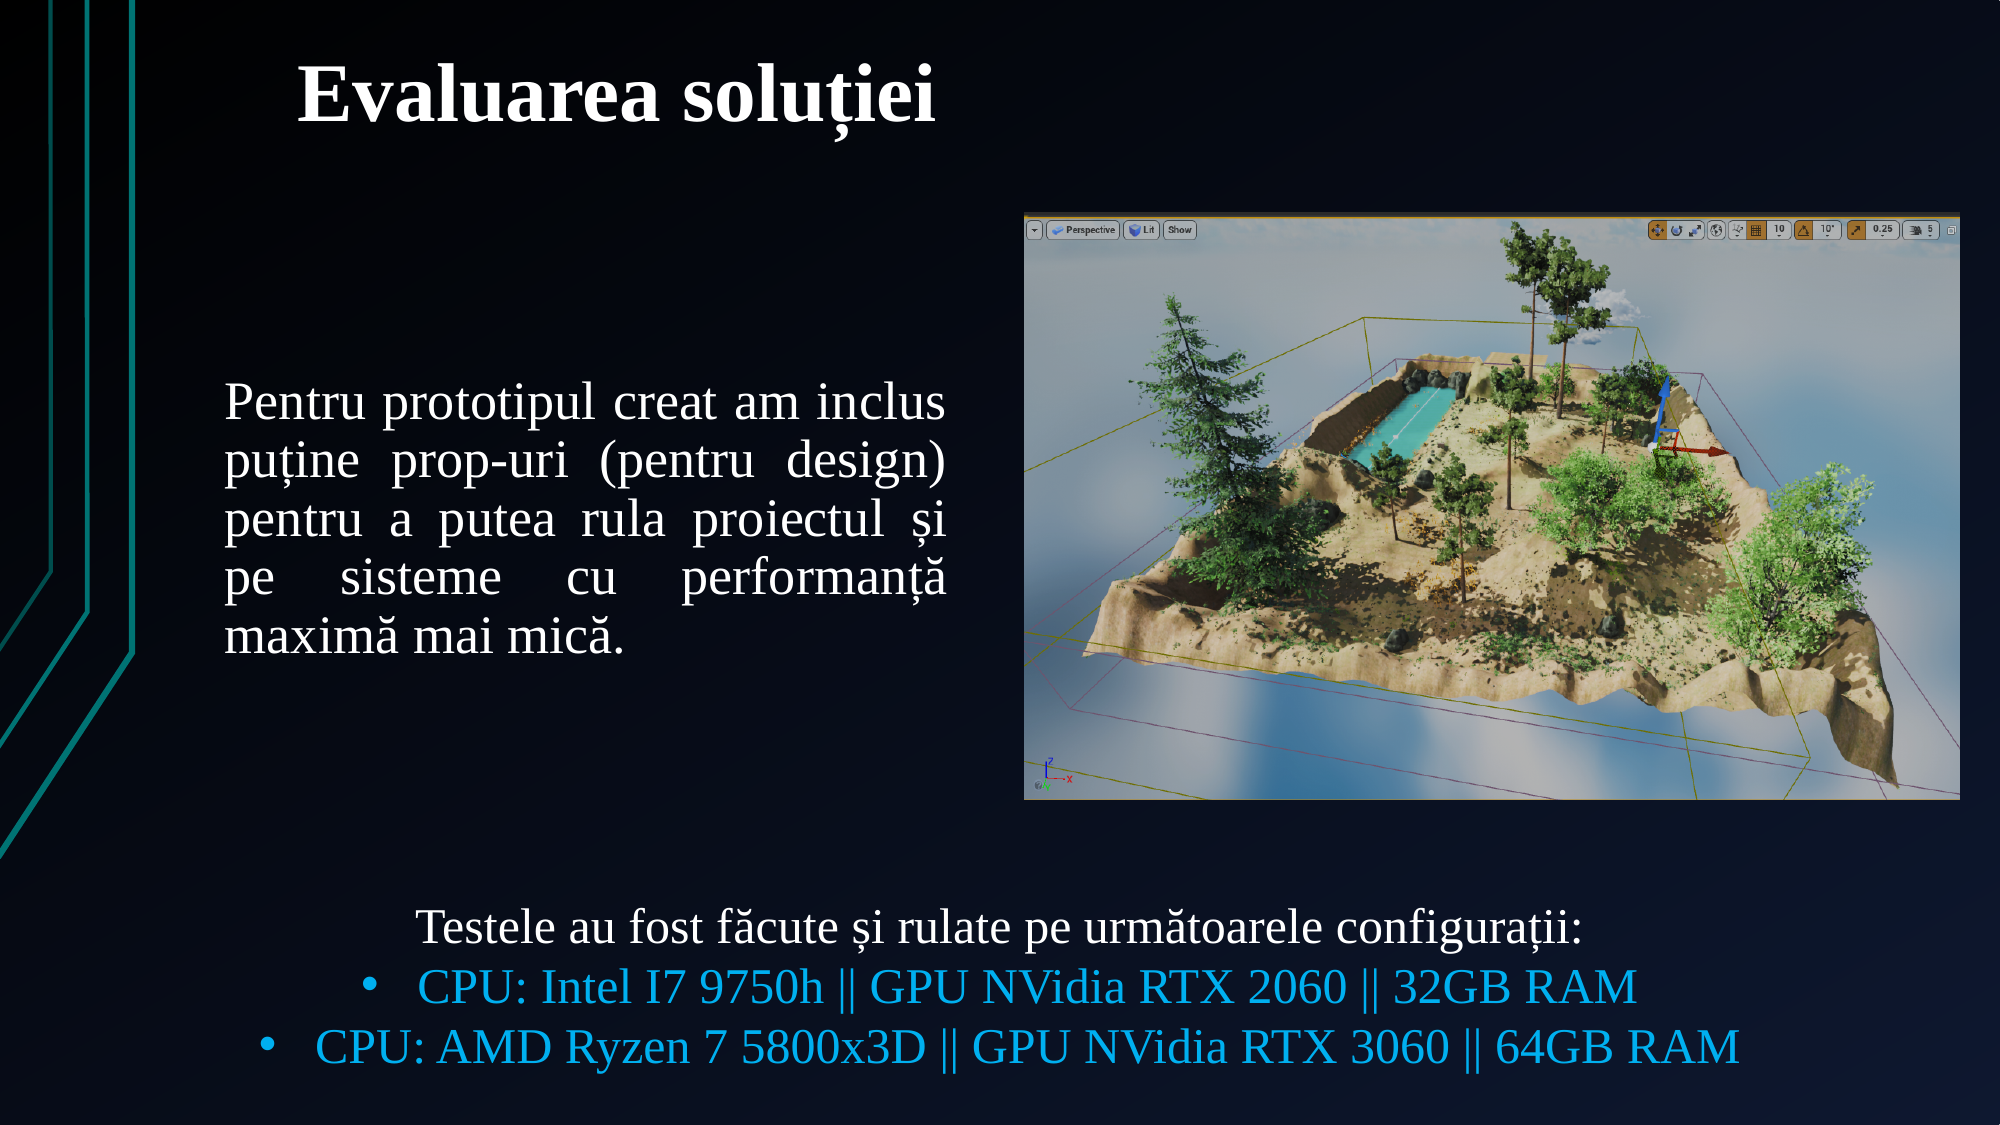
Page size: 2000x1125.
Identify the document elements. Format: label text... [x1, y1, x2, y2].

text_box Testele au fost făcute și rulate pe următoarele configurații: CPU: Intel I7 9750h || GPU NVidia RTX 2060 || 32GB RAM CPU: AMD Ryzen 7 5800x3D || GPU NVidia RTX 3060 || 64GB RAM [218, 885, 1781, 1081]
picture [1024, 212, 1960, 801]
title Evaluarea soluției [267, 41, 968, 150]
list Pentru prototipul creat am inclus puține prop-uri (pentru design) pentru a putea rula proiectul și pe sisteme cu performanță maximă mai mică. [204, 362, 968, 725]
